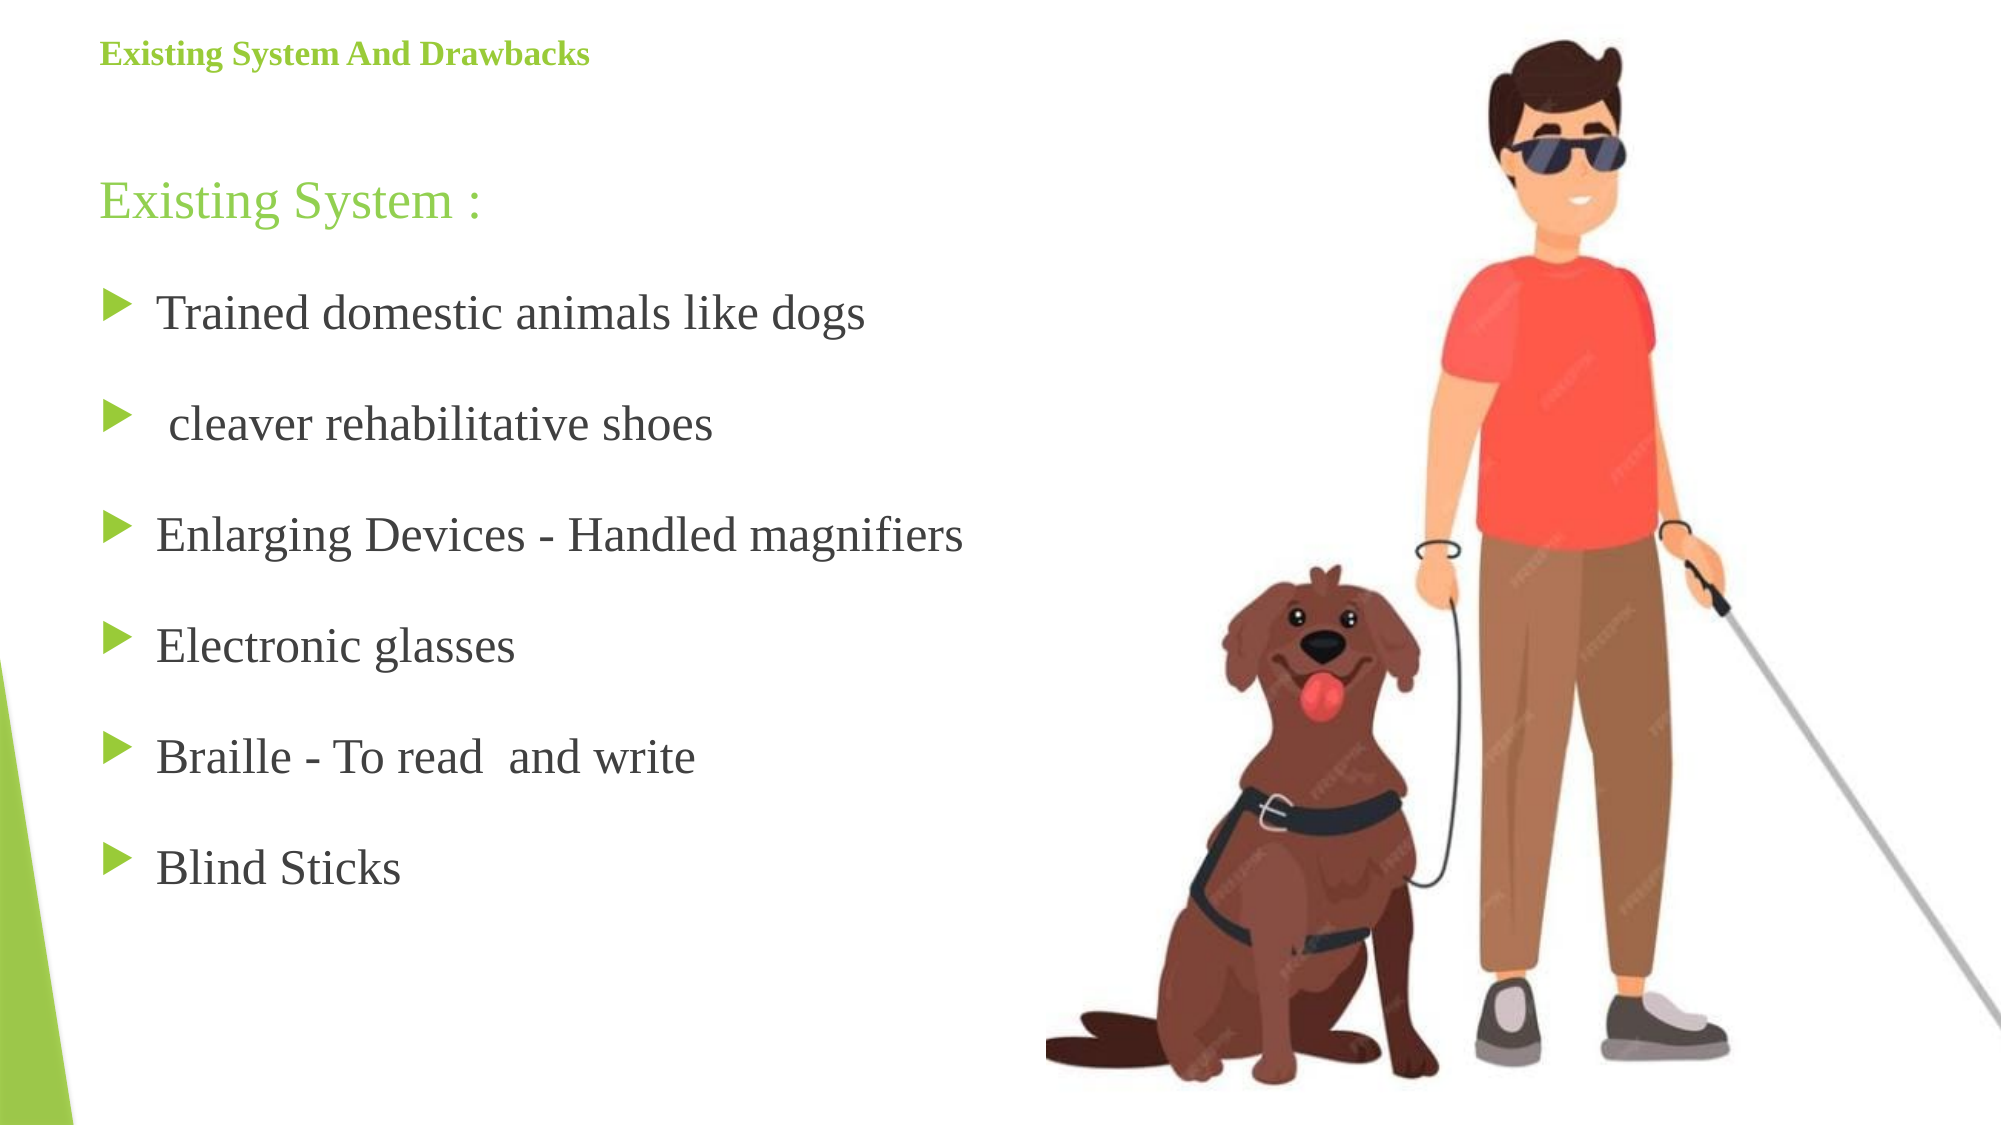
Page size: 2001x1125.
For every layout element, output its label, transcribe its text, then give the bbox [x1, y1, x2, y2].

list Existing System : Trained domestic animals like dogs cleaver rehabilitative shoes Enlarging Devices - Handled magnifiers Electronic glasses Braille - To read and write Blind Sticks [84, 124, 1040, 1099]
picture [1045, 0, 2001, 1125]
title Existing System And Drawbacks [84, 26, 1040, 124]
